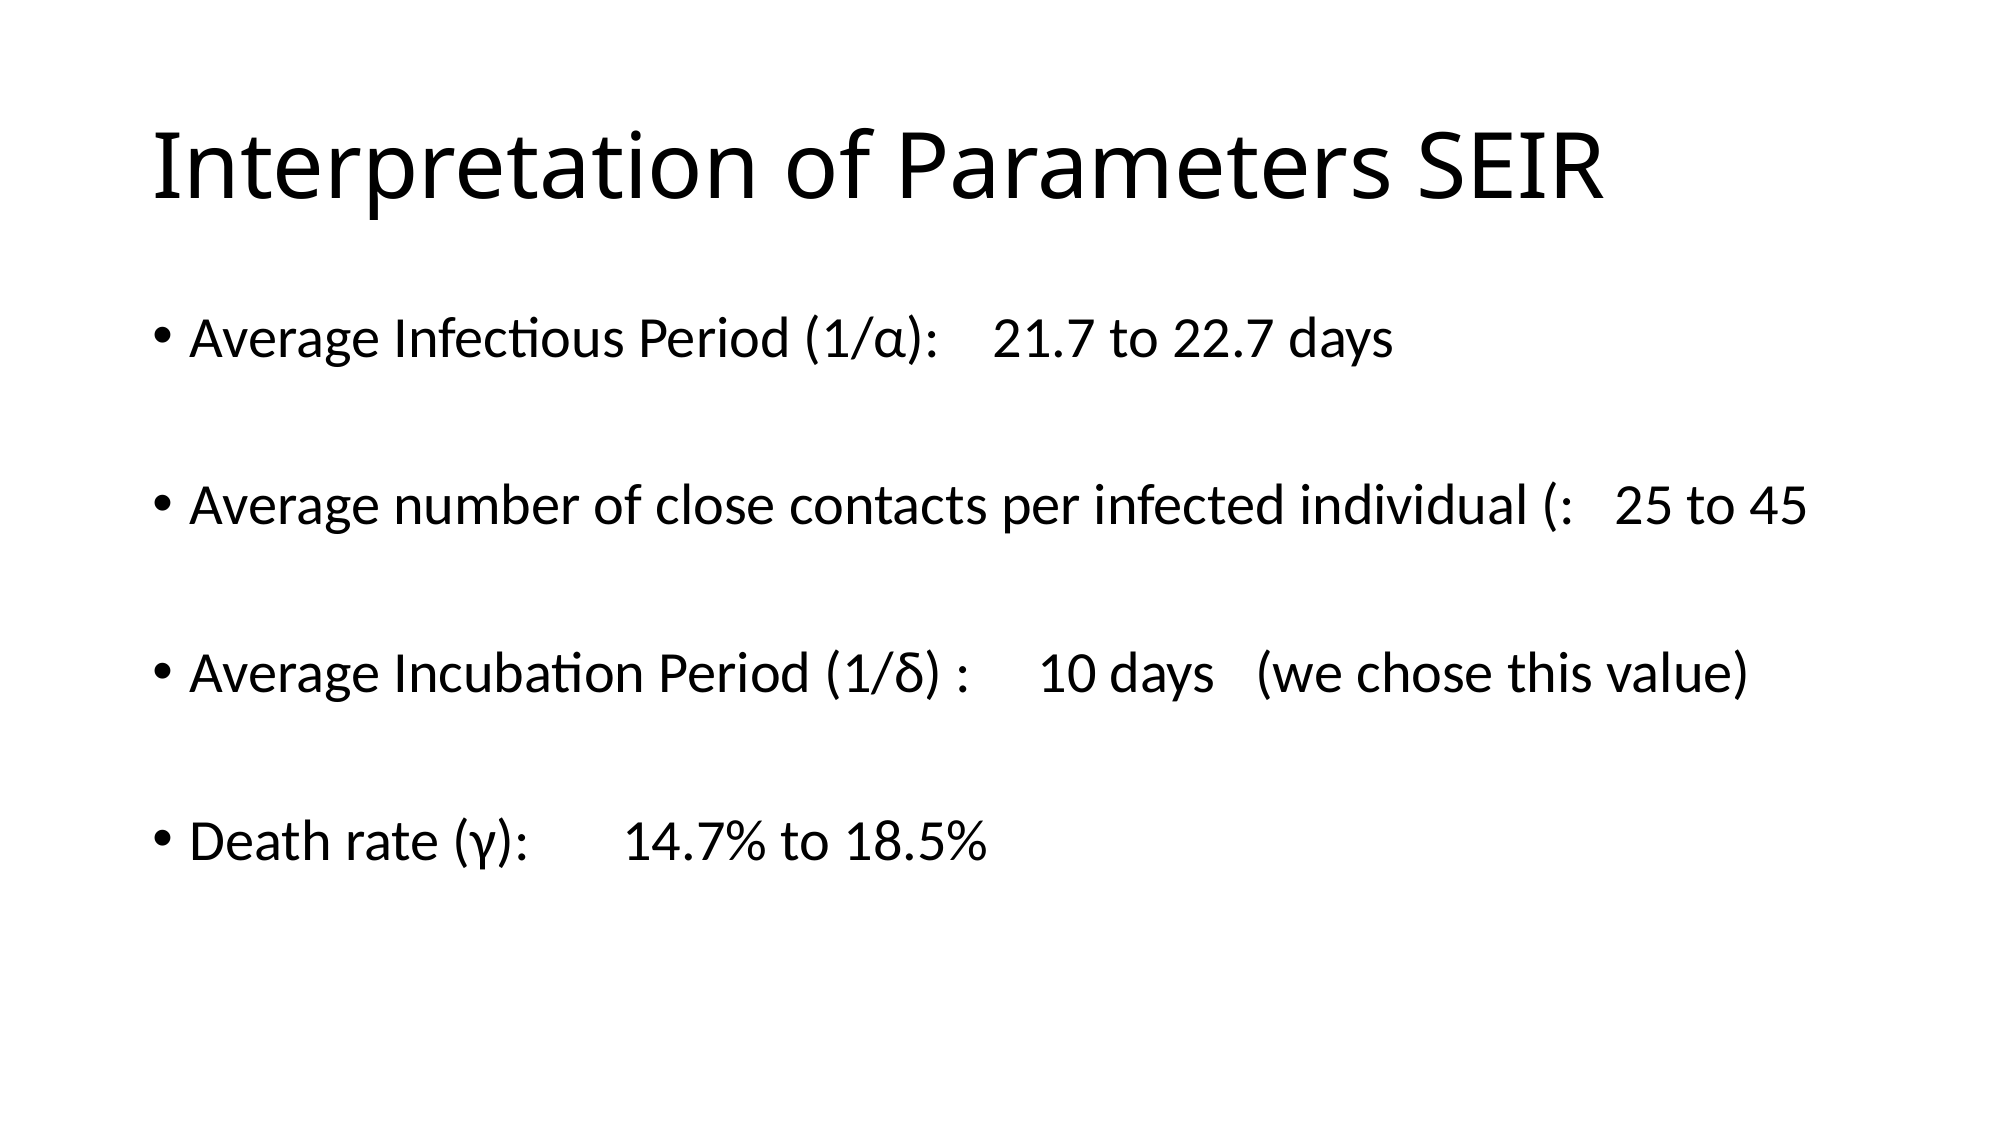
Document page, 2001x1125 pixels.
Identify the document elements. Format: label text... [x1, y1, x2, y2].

title Interpretation of Parameters SEIR [137, 59, 1863, 278]
